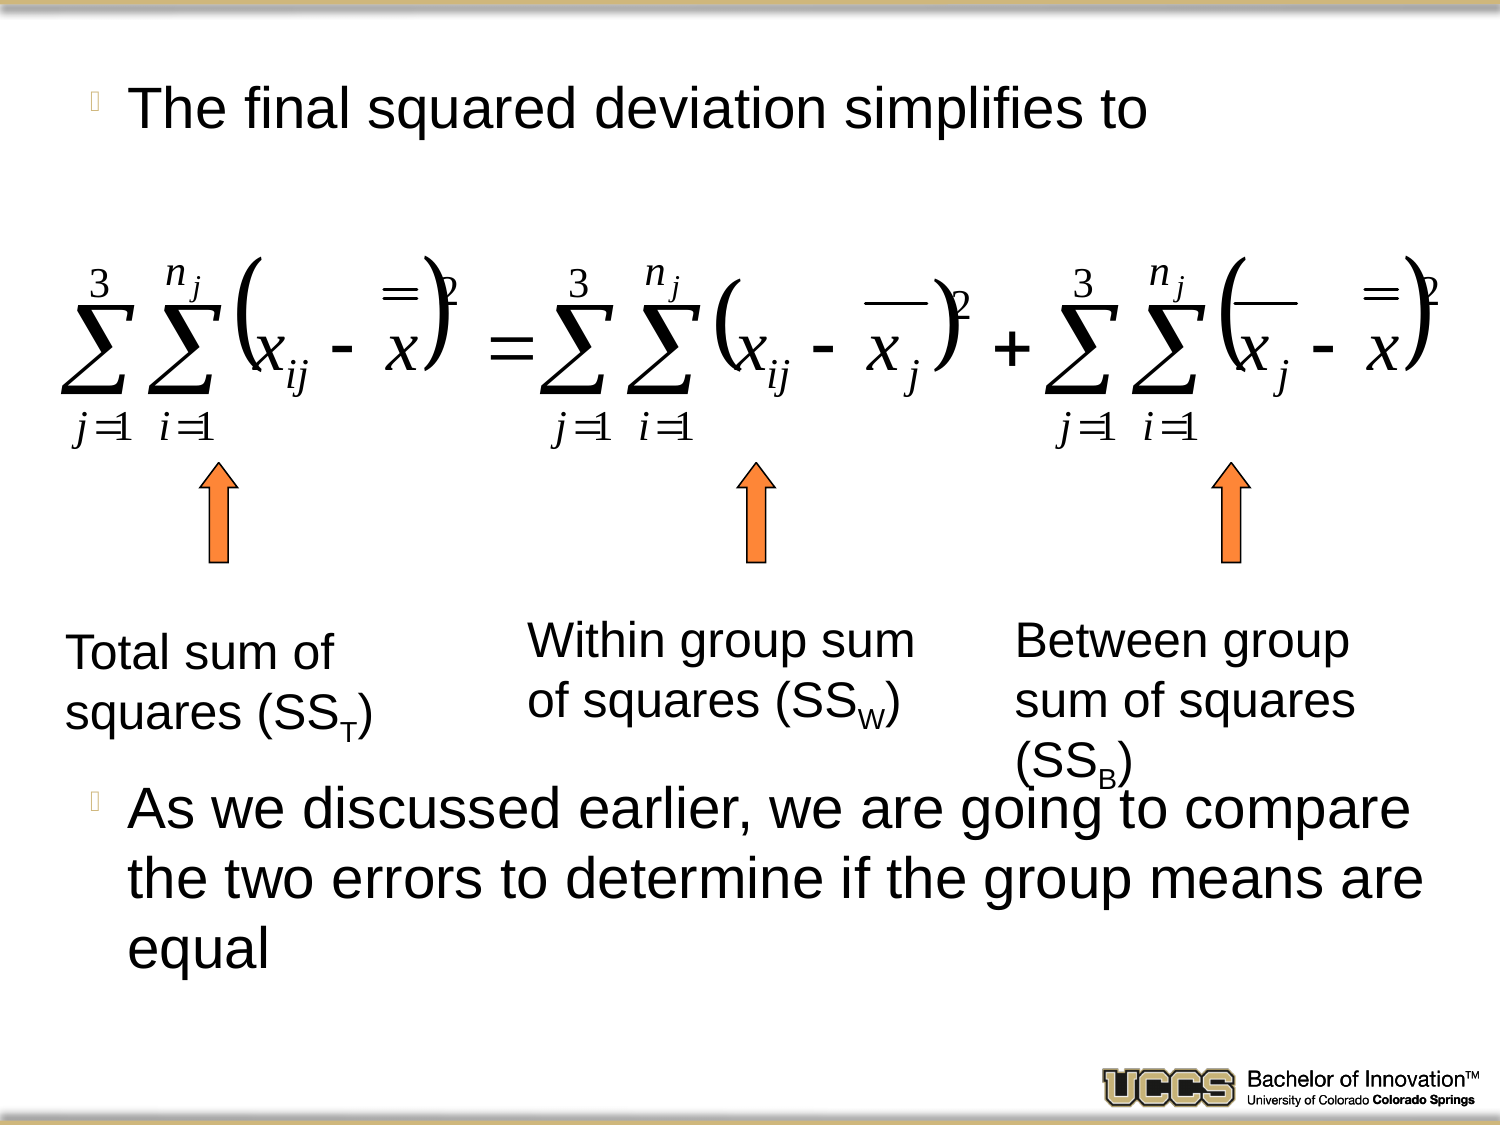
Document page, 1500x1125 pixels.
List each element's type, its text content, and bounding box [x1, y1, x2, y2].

list The final squared deviation simplifies to As we discussed earlier, we are going to compare the two errors to determine if the group means are equal [75, 471, 1450, 1005]
text_box Total sum of squares (SST) [49, 612, 500, 756]
text_box [200, 471, 238, 563]
text_box Between group sum of squares (SSB) [999, 599, 1450, 803]
list The final squared deviation simplifies to As we discussed earlier, we are going to compare the two errors to determine if the group means are equal [75, 62, 1450, 234]
text_box [737, 471, 775, 563]
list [49, 236, 1463, 463]
text_box Within group sum of squares (SSW) [512, 599, 963, 743]
text_box [1212, 471, 1251, 563]
